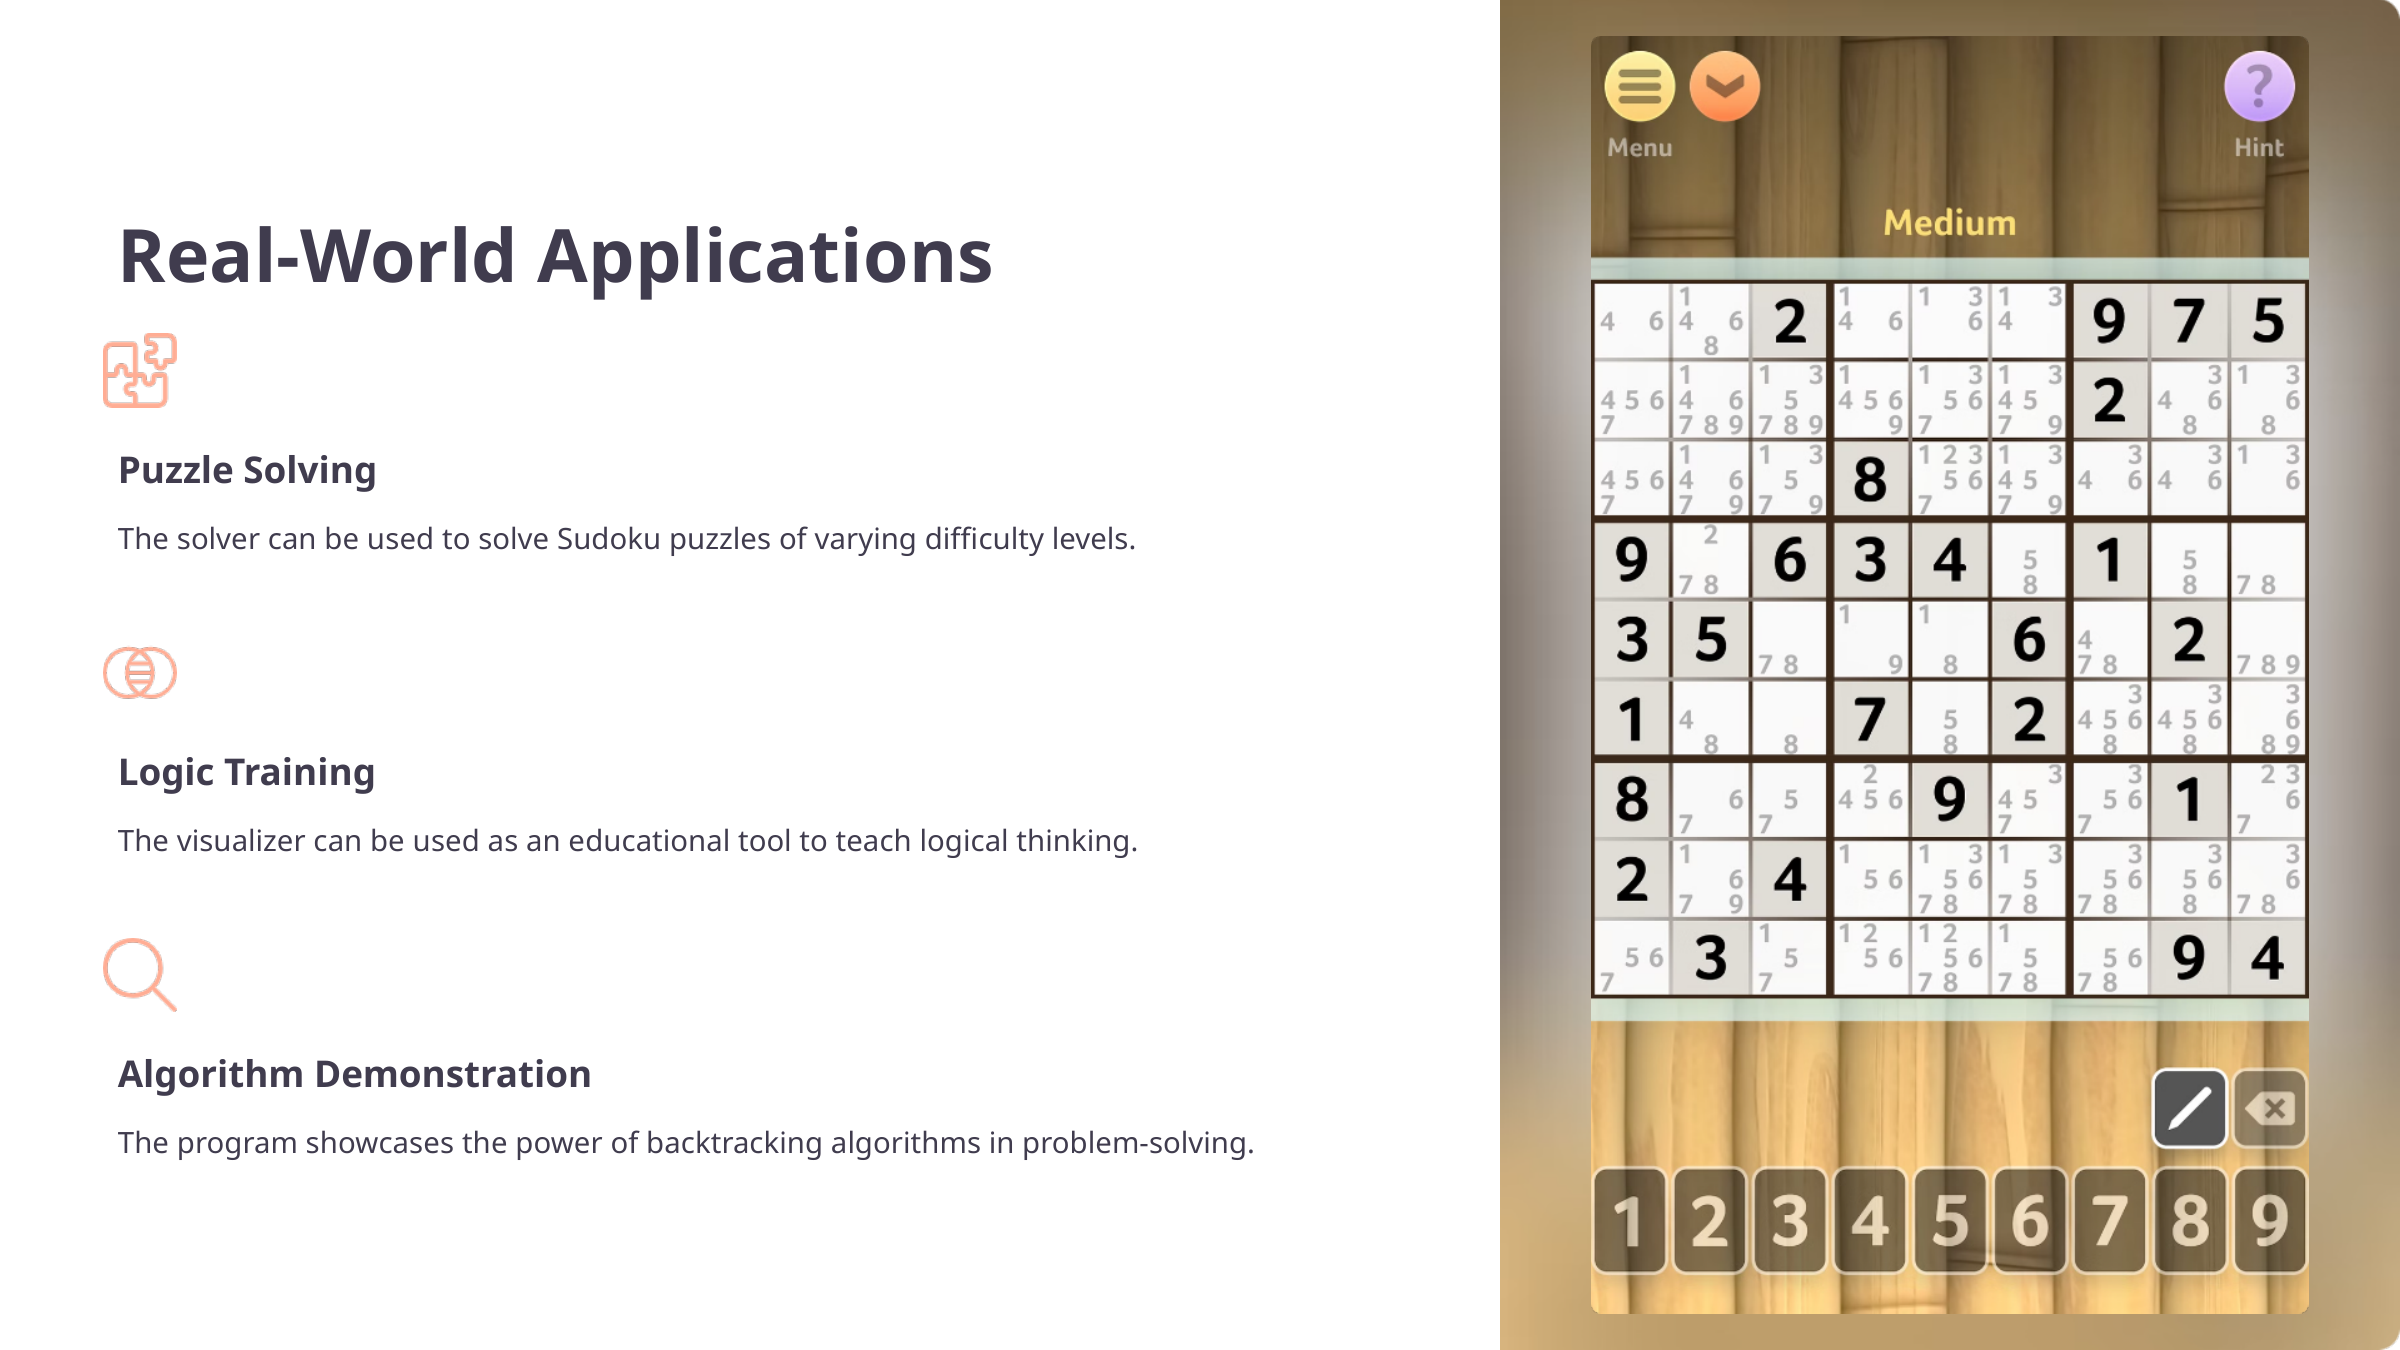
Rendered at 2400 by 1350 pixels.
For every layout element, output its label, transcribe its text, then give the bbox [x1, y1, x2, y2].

picture [103, 938, 177, 1013]
text_box Puzzle Solving [103, 437, 472, 483]
text_box Algorithm Demonstration [103, 1041, 586, 1088]
text_box The program showcases the power of backtracking algorithms in problem-solving. [103, 1105, 1397, 1153]
text_box Logic Training [103, 739, 472, 786]
picture [1499, 0, 2400, 1350]
picture [103, 636, 177, 710]
text_box Real-World Applications [103, 197, 1021, 290]
text_box The solver can be used to solve Sudoku puzzles of varying difficulty levels. [103, 500, 1397, 548]
text_box The visualizer can be used as an educational tool to teach logical thinking. [103, 802, 1397, 850]
picture [103, 333, 177, 408]
